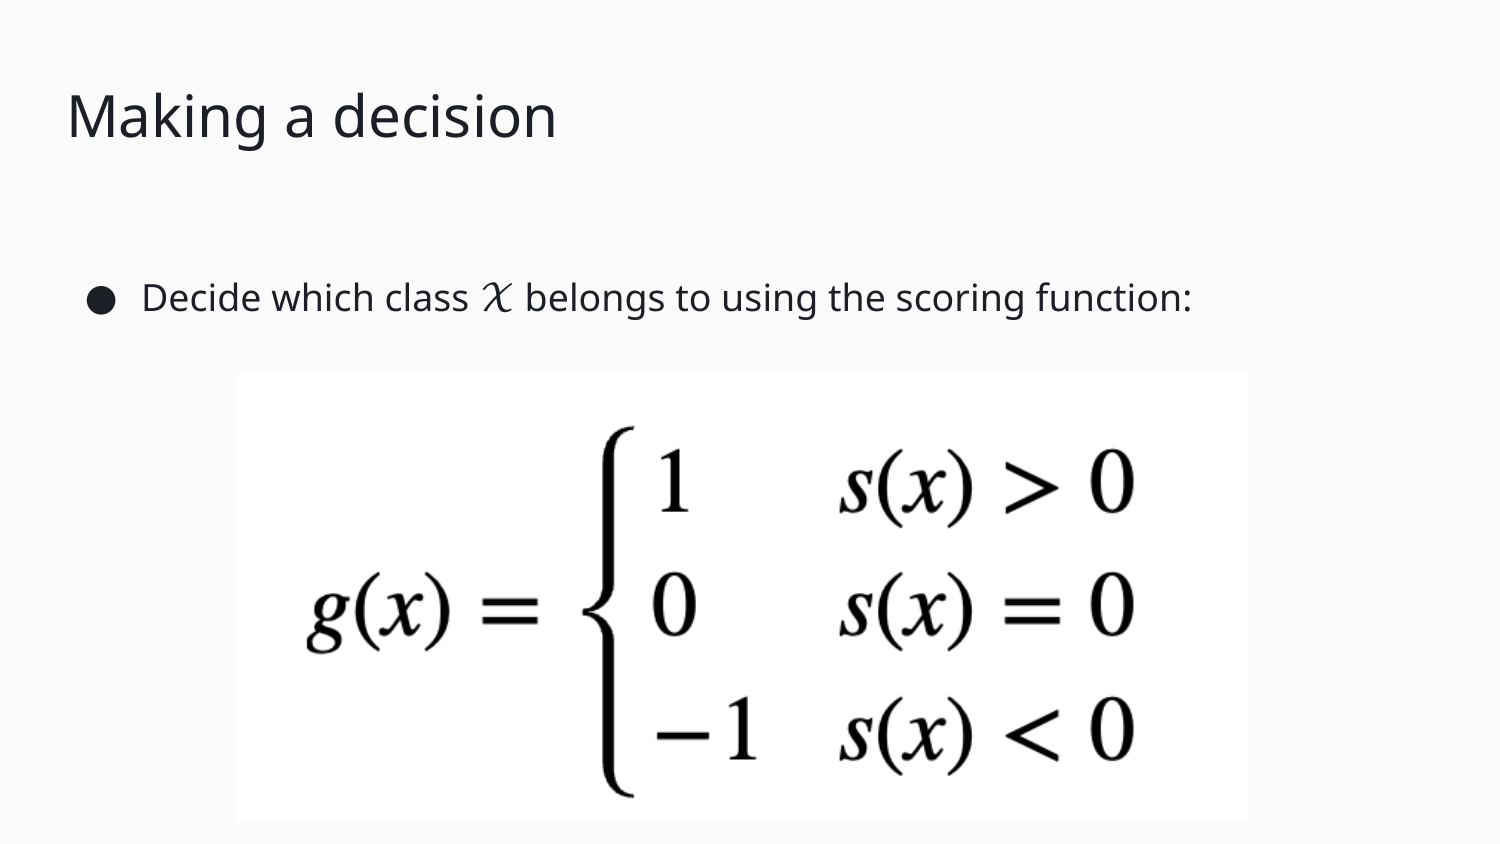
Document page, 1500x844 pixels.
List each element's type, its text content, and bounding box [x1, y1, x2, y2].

picture [236, 373, 1248, 822]
title Making a decision [51, 72, 1449, 167]
list Decide which class 𝒳 belongs to using the scoring function: [51, 252, 1449, 347]
